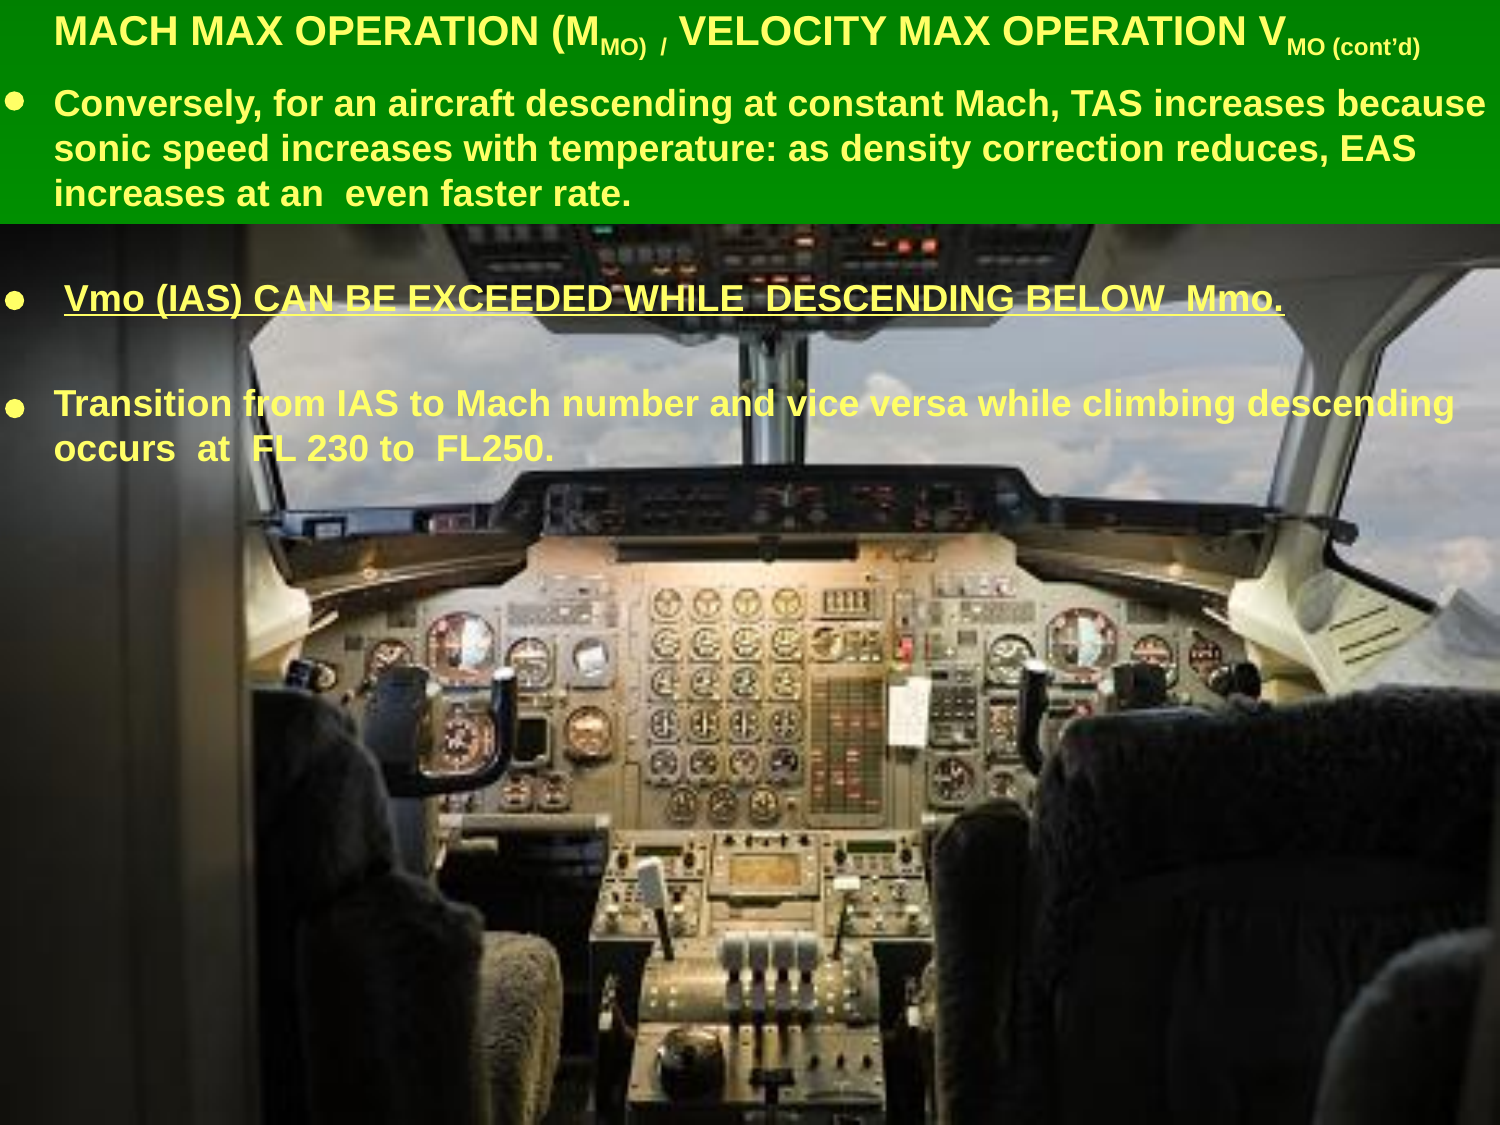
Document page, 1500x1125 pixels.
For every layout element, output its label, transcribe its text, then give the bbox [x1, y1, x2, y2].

text_box [5, 92, 24, 110]
text_box Conversely, for an aircraft descending at constant Mach, TAS increases because sonic speed increases with temperature: as density correction reduces, EAS increases at an even faster rate. Vmo (IAS) CAN BE EXCEEDED WHILE DESCENDING BELOW Mmo. Transition from IAS to Mach number and vice versa while climbing descending occurs at FL 230 to FL250. [38, 71, 1500, 224]
picture [0, 224, 1500, 1125]
text_box MACH MAX OPERATION (MMO) / VELOCITY MAX OPERATION VMO (cont’d) [27, 0, 1467, 71]
